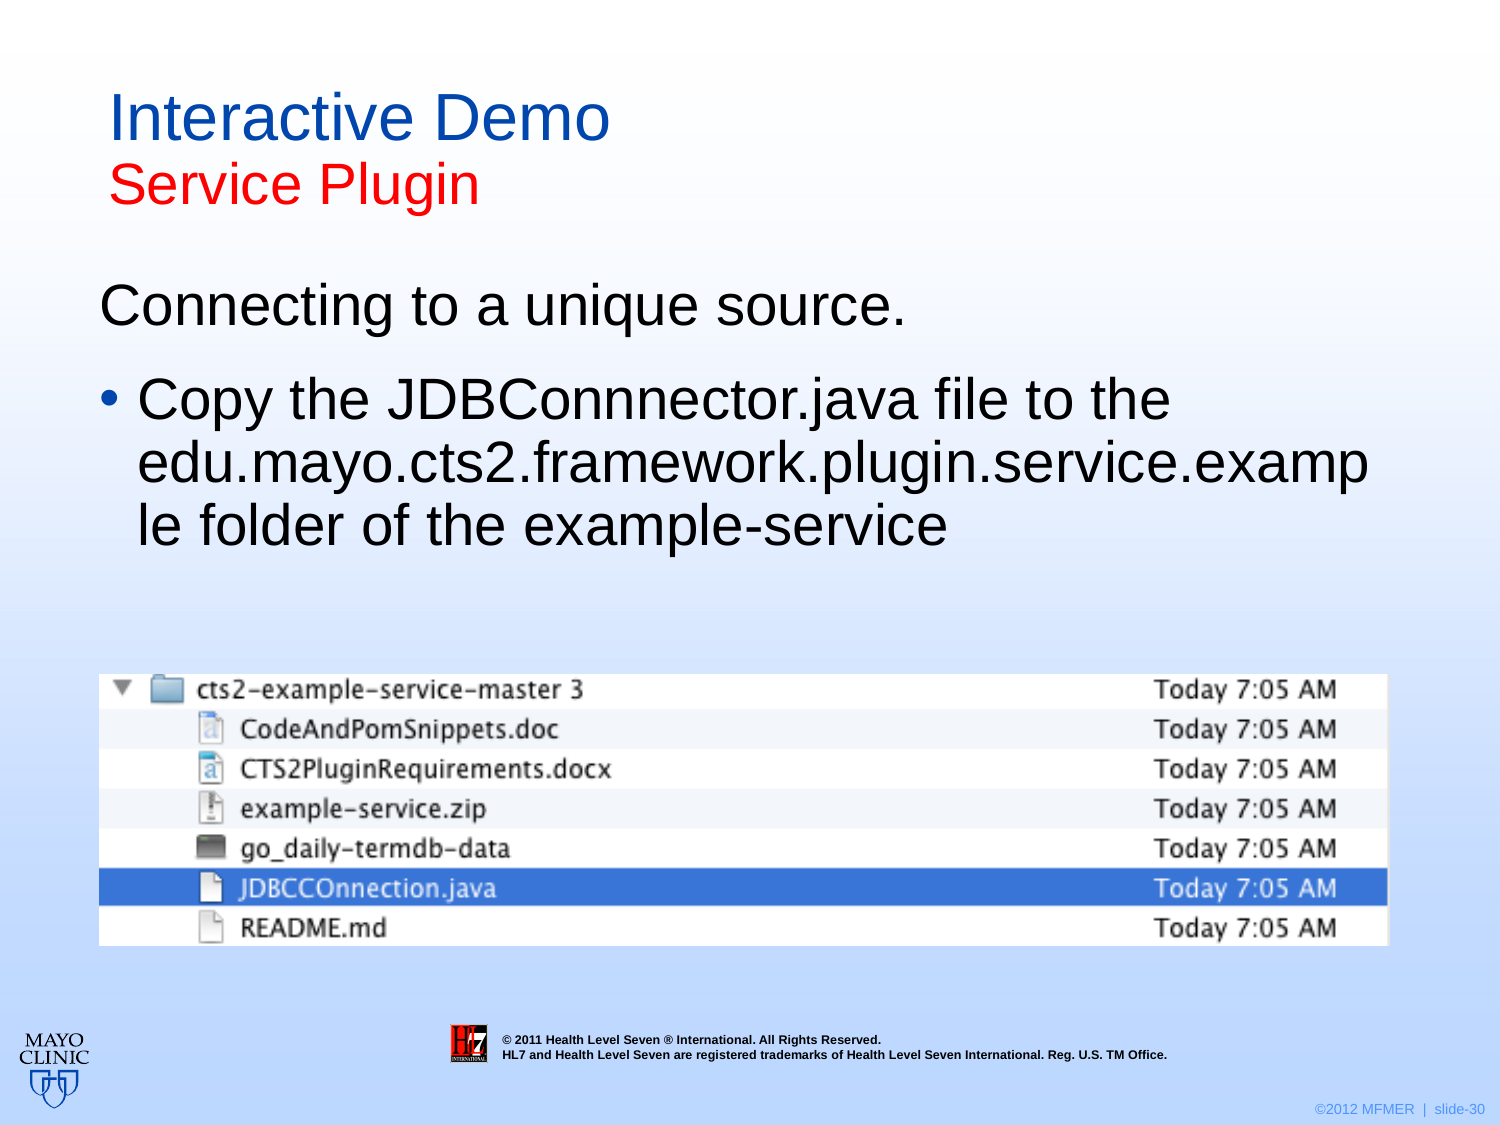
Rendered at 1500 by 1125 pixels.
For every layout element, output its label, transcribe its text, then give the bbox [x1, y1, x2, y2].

title Interactive Demo Service Plugin [108, 0, 1392, 225]
list Connecting to a unique source. Copy the JDBConnnector.java file to the edu.mayo.cts2.framework.plugin.service.example folder of the example-service [99, 237, 1384, 600]
picture [0, 0, 1500, 1125]
